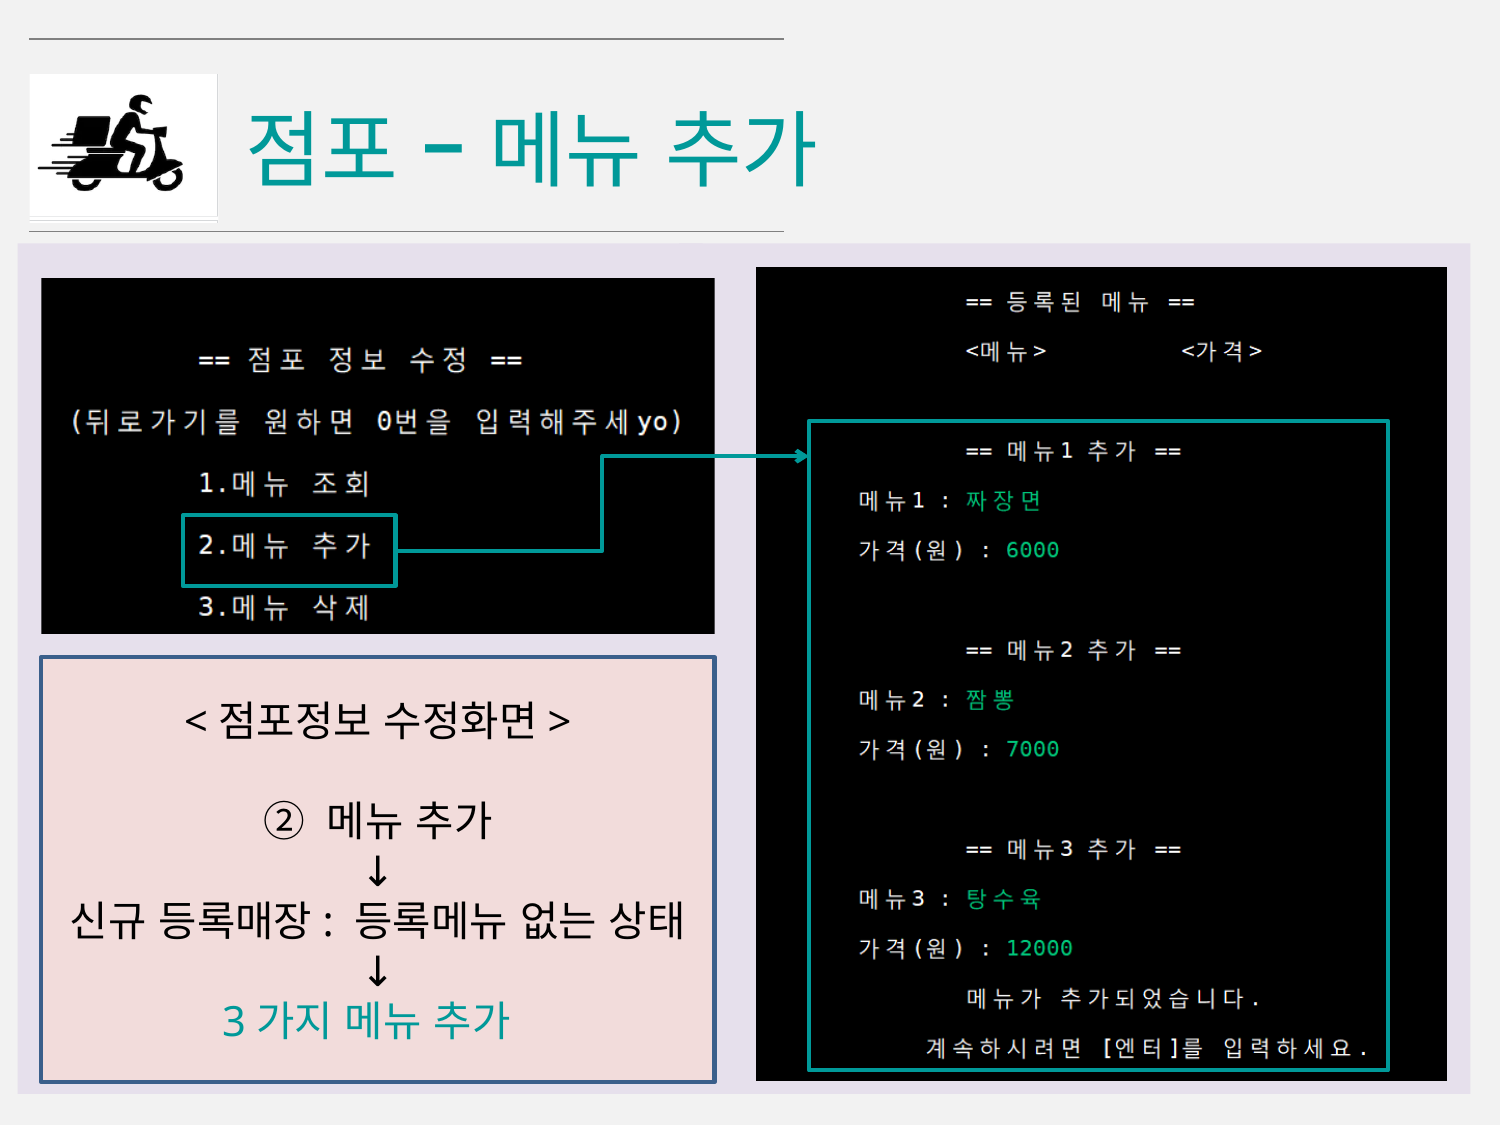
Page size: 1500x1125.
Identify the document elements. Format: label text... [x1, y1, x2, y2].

text_box [677, 241, 1473, 1096]
picture [29, 73, 219, 224]
text_box [16, 241, 677, 1096]
picture [41, 278, 715, 634]
text_box <점포정보 수정화면> ② 메뉴 추가 ↓ 신규 등록매장: 등록메뉴 없는 상태 ↓ 3가지 메뉴 추가 [39, 655, 717, 1084]
text_box 점포 – 메뉴 추가 [230, 90, 1055, 205]
picture [756, 266, 1448, 1081]
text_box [395, 455, 810, 551]
